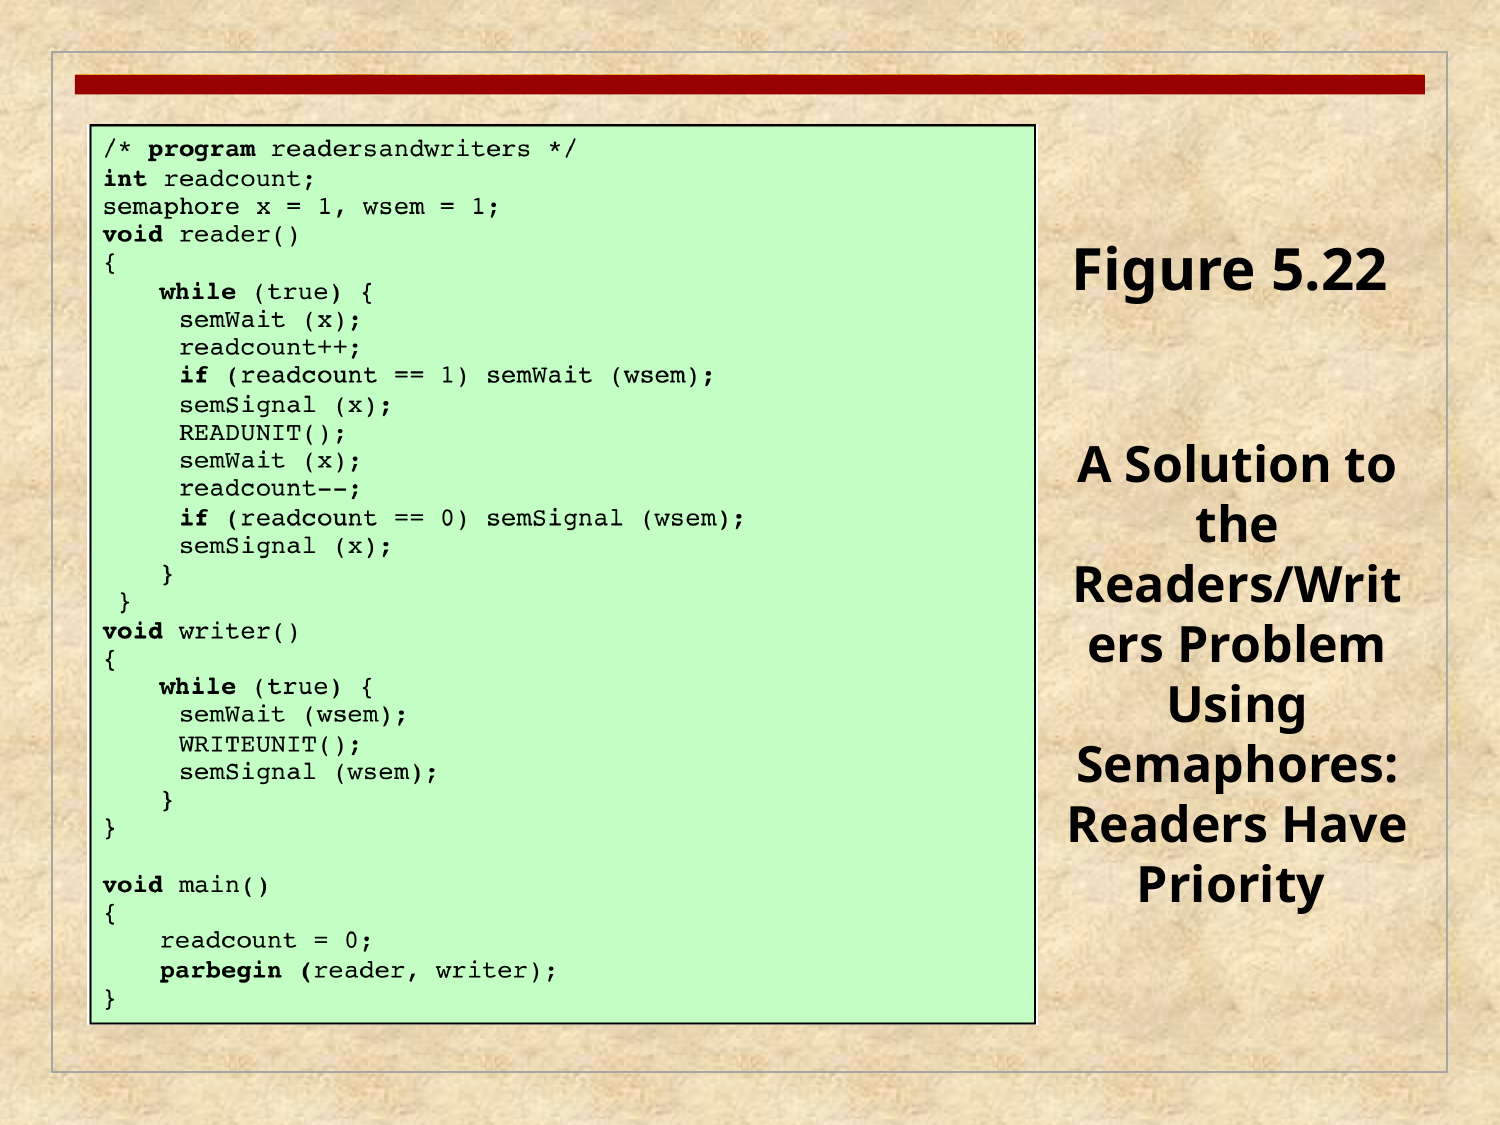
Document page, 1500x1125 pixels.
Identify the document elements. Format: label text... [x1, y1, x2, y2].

text_box Figure 5.22 A Solution to the Readers/Writers Problem Using Semaphores: Readers Have Priority [1049, 224, 1425, 920]
text_box [74, 1025, 1227, 1063]
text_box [86, 124, 1039, 1053]
picture [0, 0, 1500, 1125]
